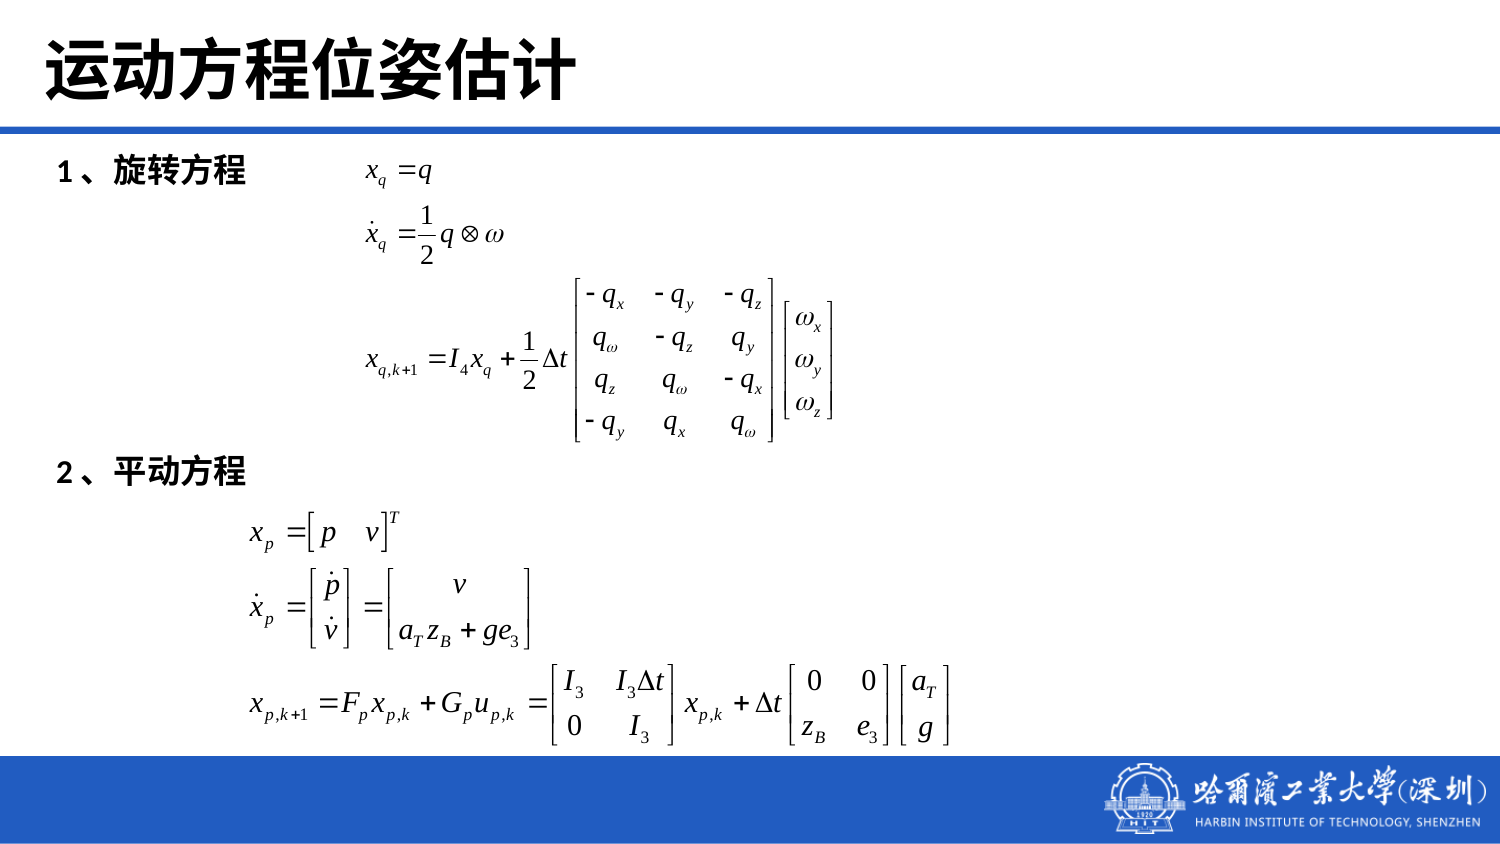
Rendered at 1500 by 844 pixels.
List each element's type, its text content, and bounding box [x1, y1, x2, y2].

text_box [0, 124, 1500, 136]
picture [1104, 763, 1487, 835]
text_box 1、旋转方程 [41, 141, 1306, 197]
text_box [0, 754, 1500, 844]
text_box 2、平动方程 [41, 443, 1306, 498]
text_box 运动方程位姿估计 [29, 20, 1105, 115]
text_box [243, 503, 959, 753]
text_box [359, 150, 843, 485]
